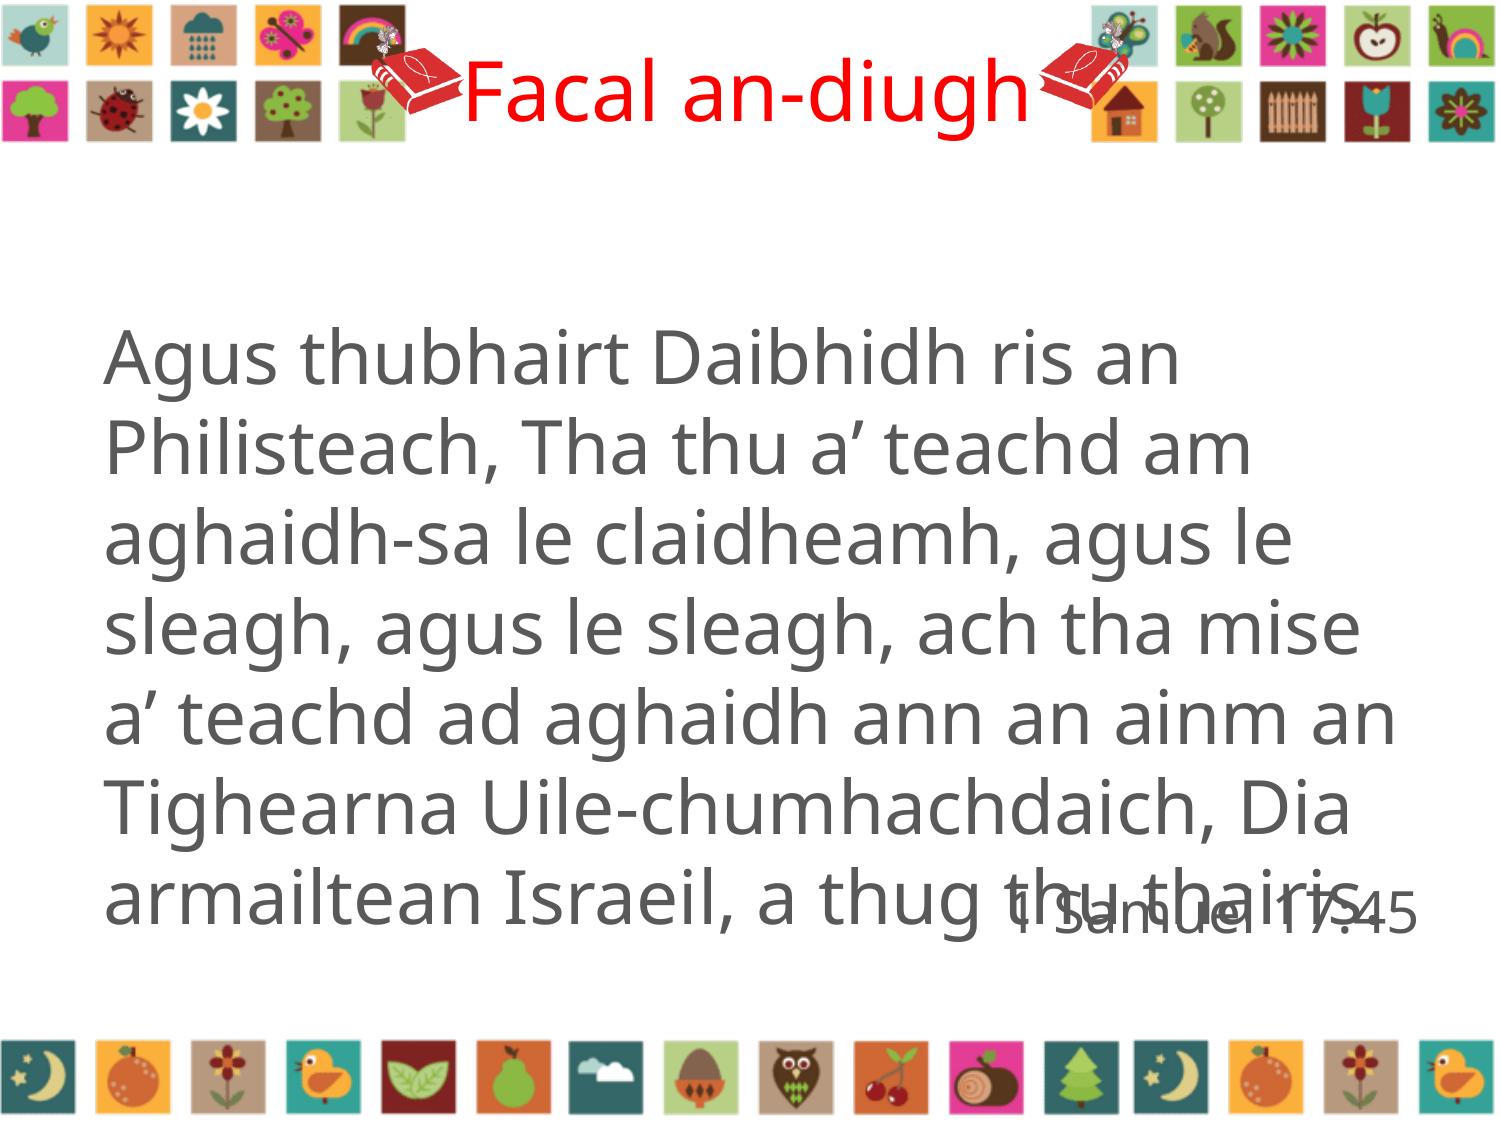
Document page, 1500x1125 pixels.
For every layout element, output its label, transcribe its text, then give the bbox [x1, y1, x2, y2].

picture [0, 3, 496, 150]
text_box 1 Samuel 17:45 [803, 868, 1435, 953]
picture [1007, 3, 1500, 150]
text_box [0, 1028, 1500, 1118]
text_box Facal an-diugh [425, 30, 1078, 146]
text_box Agus thubhairt Daibhidh ris an Philisteach, Tha thu a’ teachd am aghaidh‐sa le claidheamh, agus le sleagh, agus le sleagh, ach tha mise a’ teachd ad aghaidh ann an ainm an Tighearna Uile-chumhachdaich, Dia armailtean Israeil, a thug thu thairis. [88, 302, 1436, 1027]
